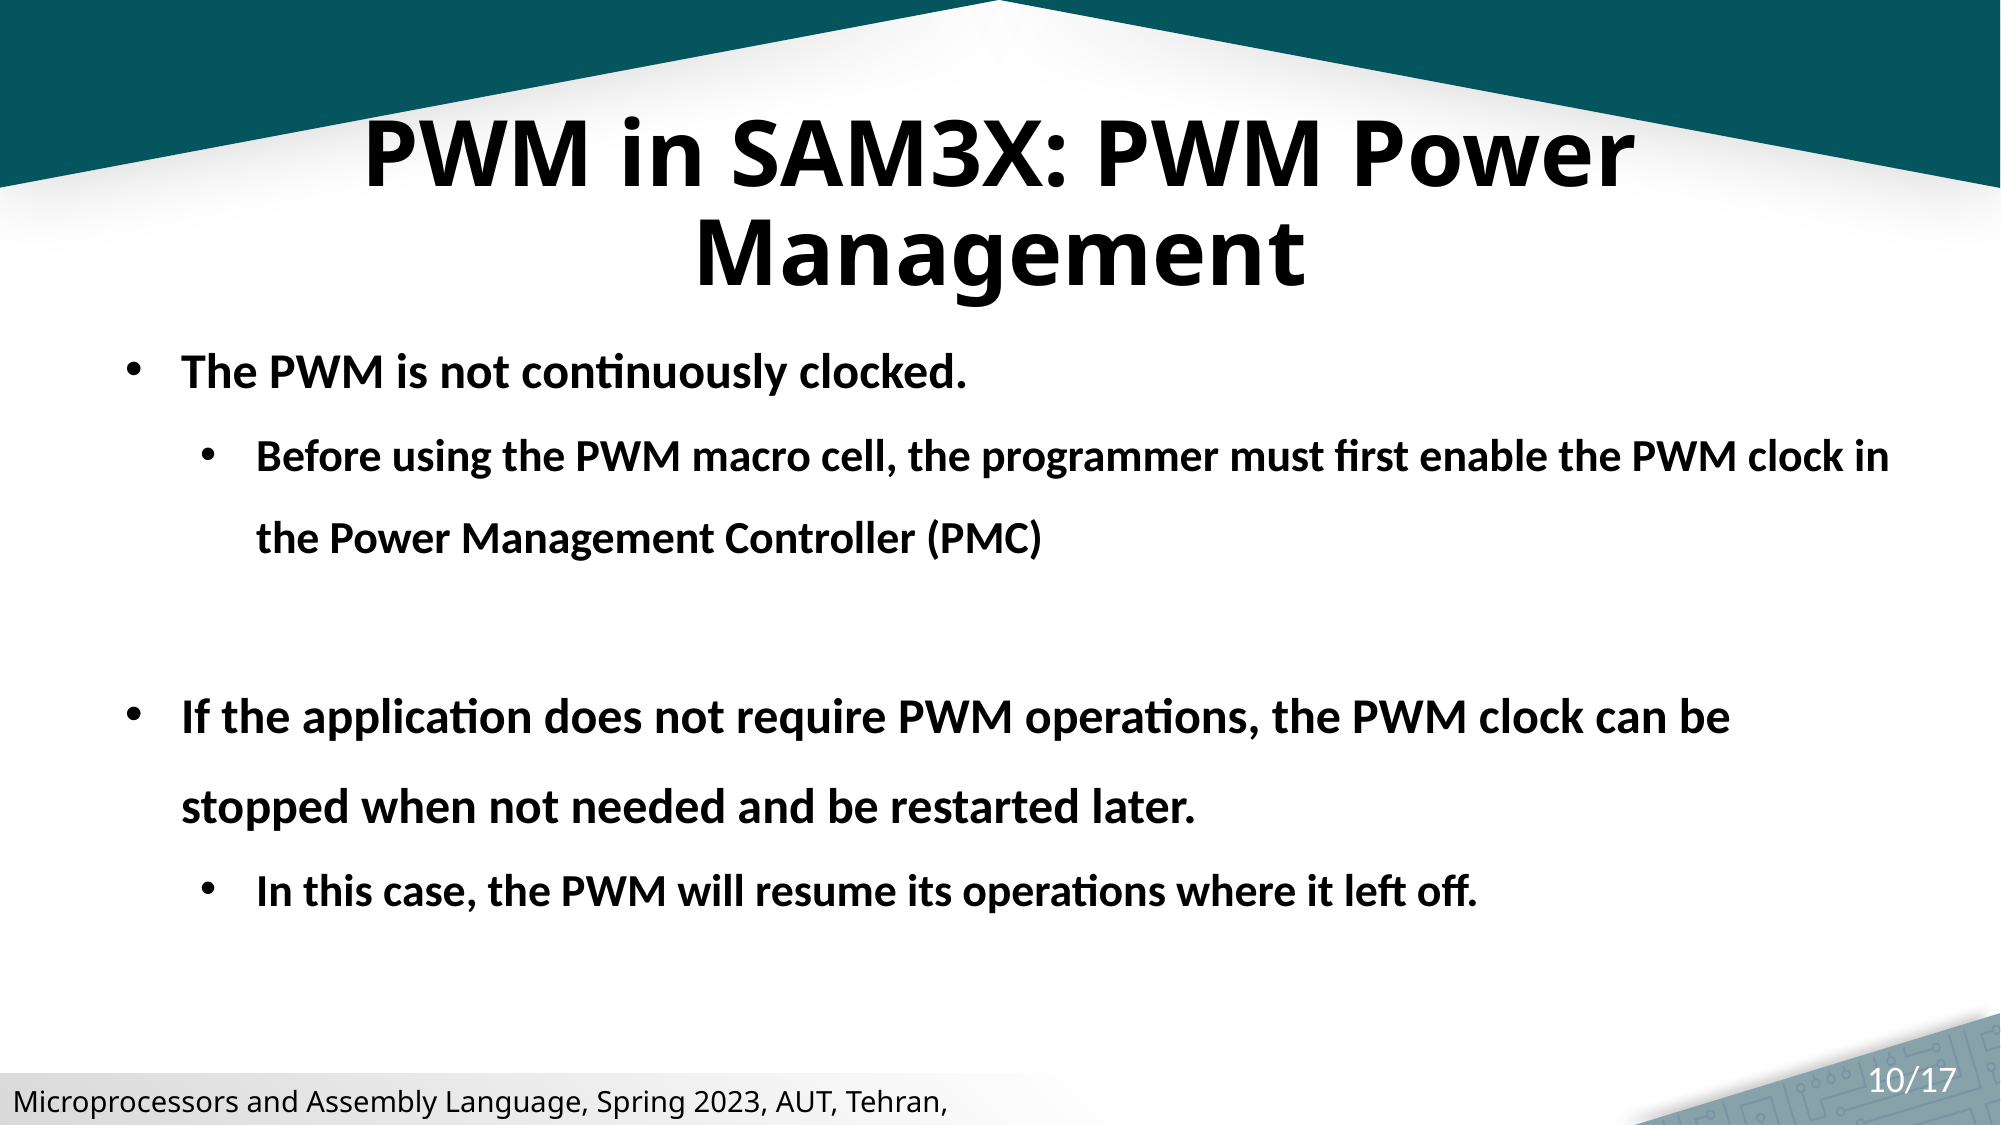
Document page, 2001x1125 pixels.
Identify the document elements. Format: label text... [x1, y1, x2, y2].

slide_number 10/17 [1522, 1047, 1973, 1108]
text_box The PWM is not continuously clocked. Before using the PWM macro cell, the programmer must first enable the PWM clock in the Power Management Controller (PMC) If the application does not require PWM operations, the PWM clock can be stopped when not needed and be restarted later. In this case, the PWM will resume its operations where it left off. [110, 300, 1922, 1006]
title PWM in SAM3X: PWM Power Management [137, 97, 1863, 300]
